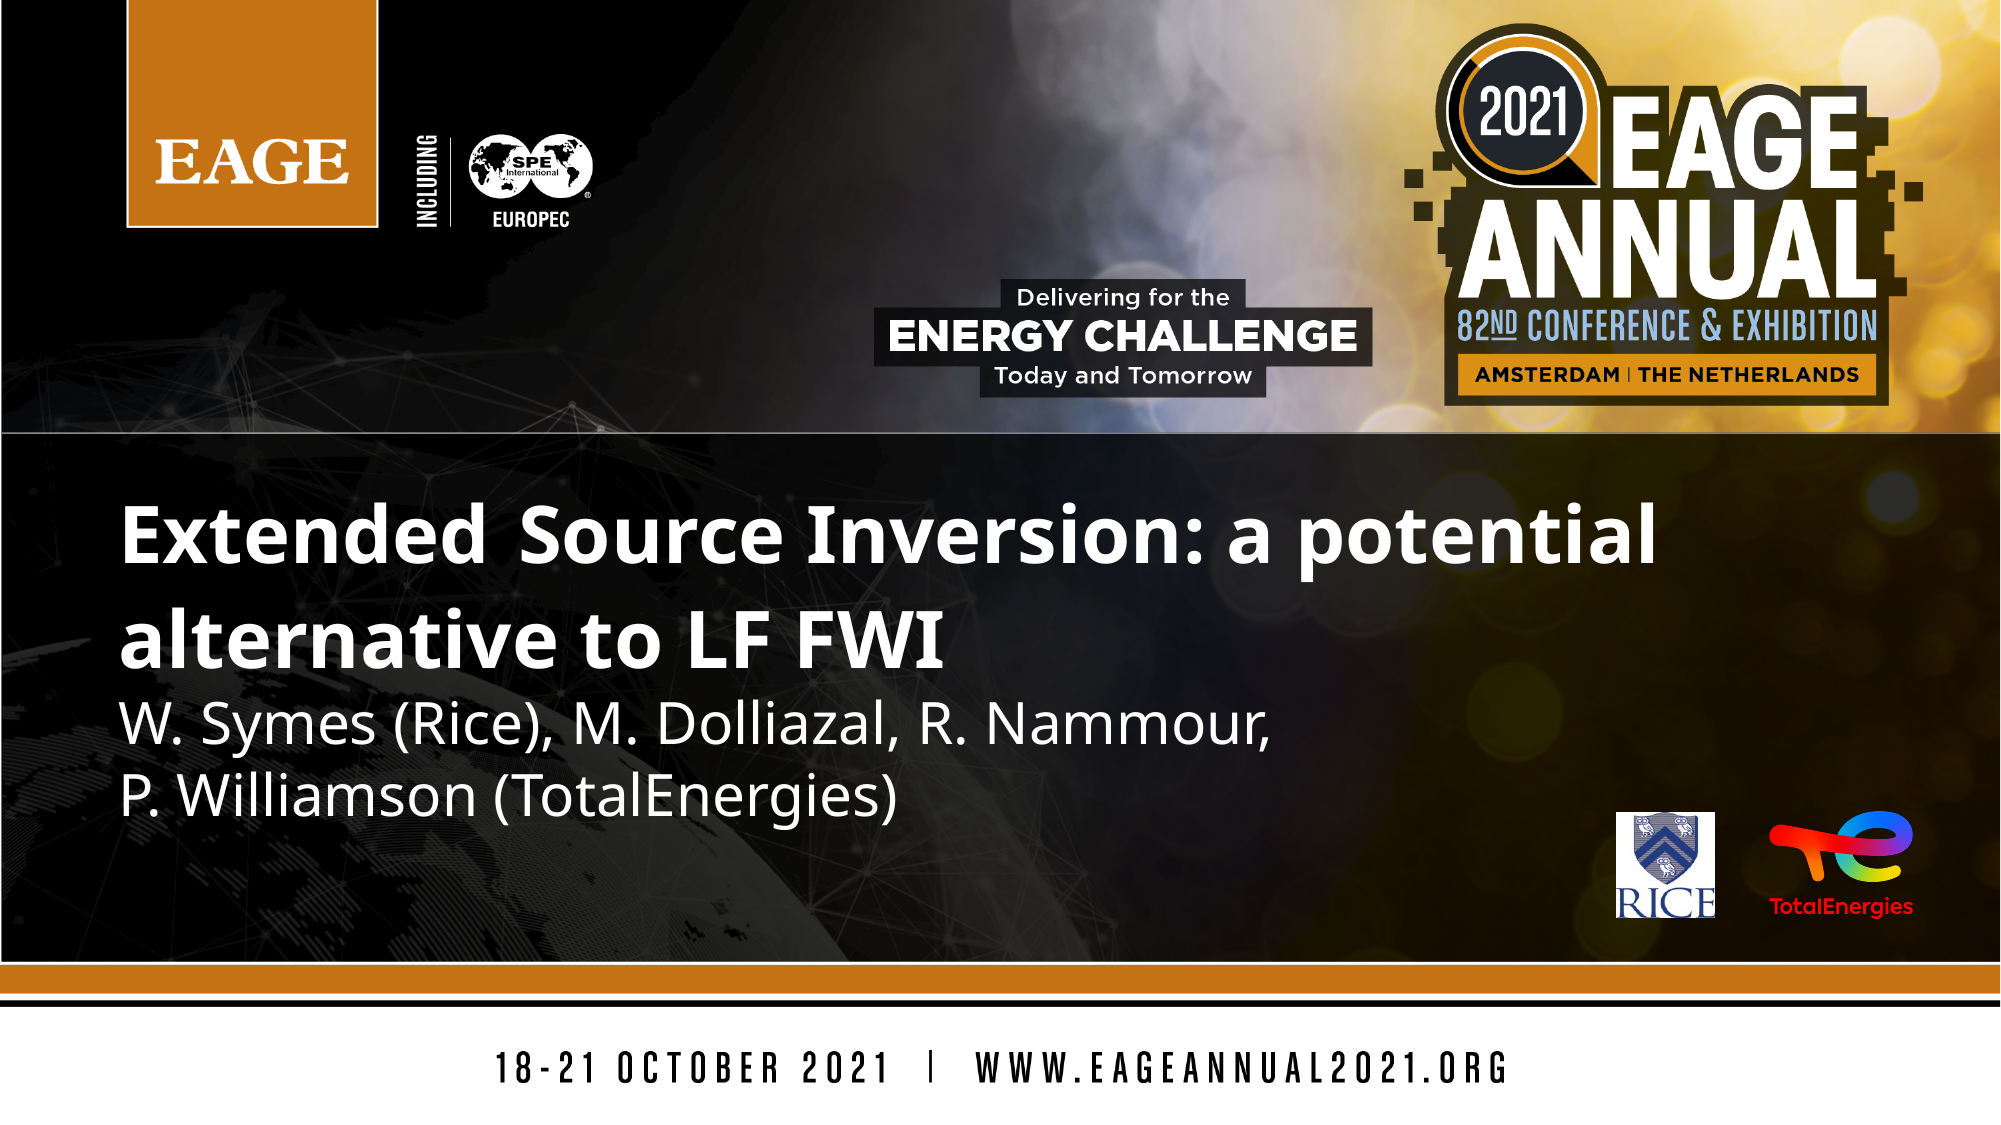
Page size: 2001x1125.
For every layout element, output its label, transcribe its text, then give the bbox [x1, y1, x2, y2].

title Extended Source Inversion: a potential alternative to LF FWI W. Symes (Rice), M. Dolliazal, R. Nammour, P. Williamson (TotalEnergies) [103, 450, 1904, 840]
picture [0, 0, 2001, 1125]
